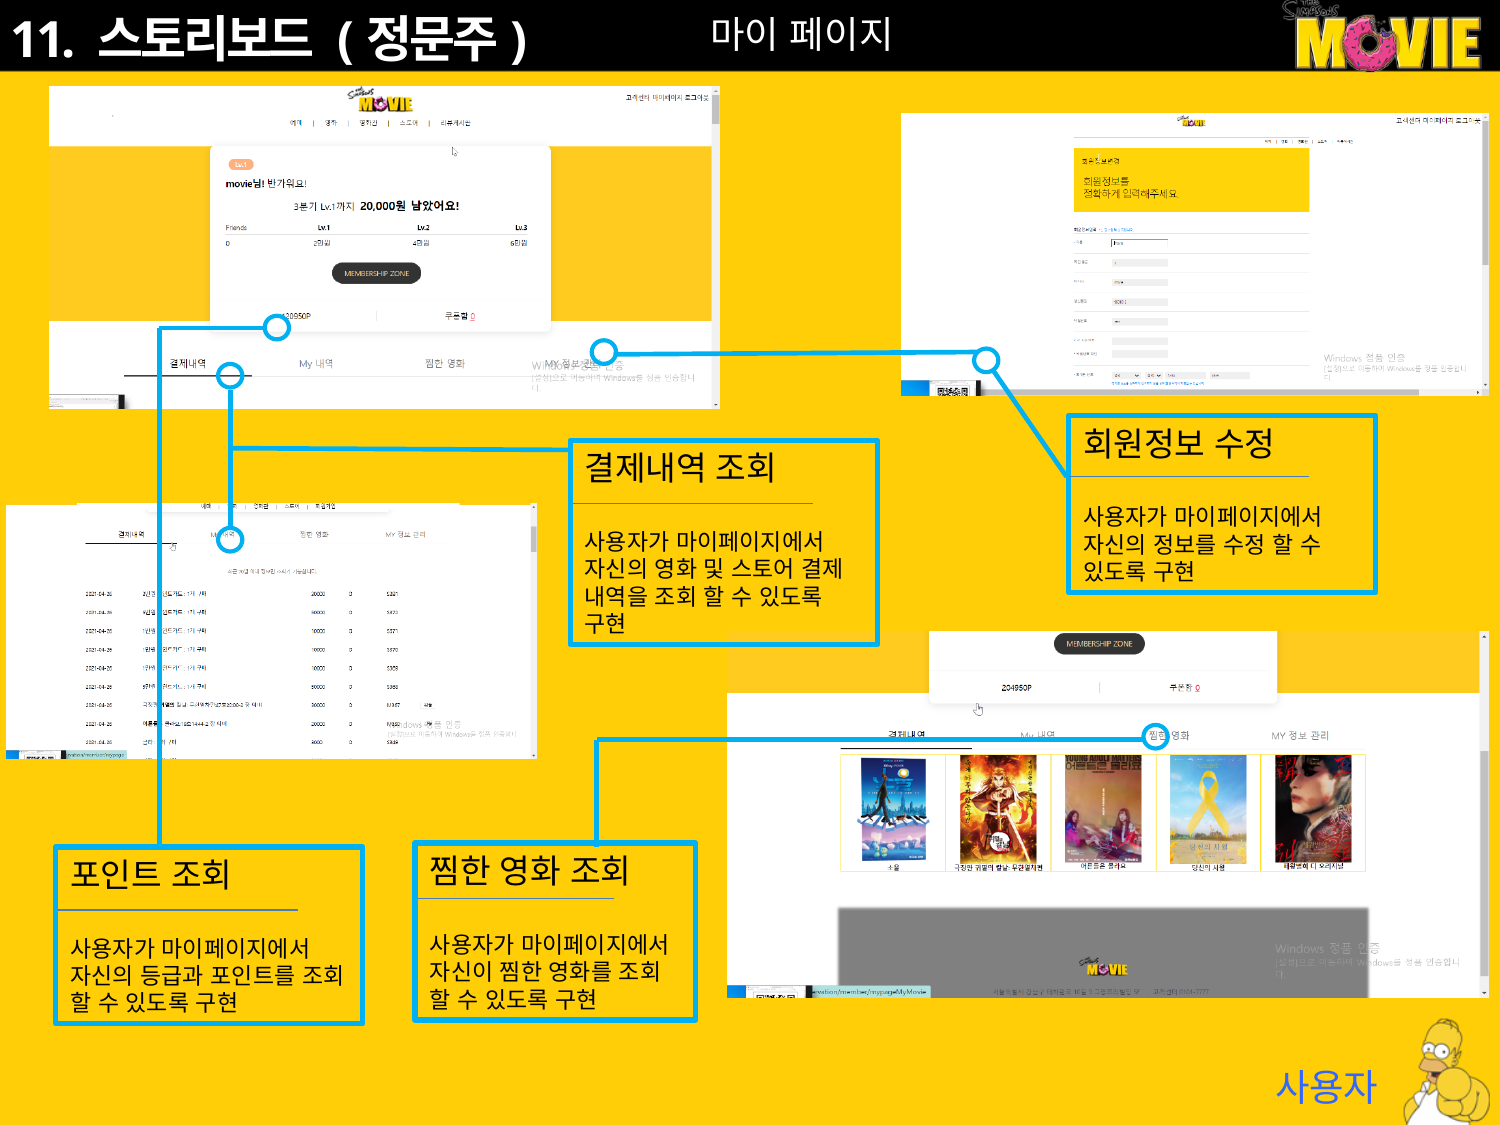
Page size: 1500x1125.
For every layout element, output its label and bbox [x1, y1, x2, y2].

text_box [993, 370, 1067, 478]
text_box [1068, 415, 1376, 596]
text_box [569, 439, 878, 648]
text_box [228, 447, 573, 451]
text_box [414, 842, 697, 1061]
text_box [55, 846, 363, 1027]
picture [0, 0, 1500, 1125]
text_box [613, 351, 978, 355]
